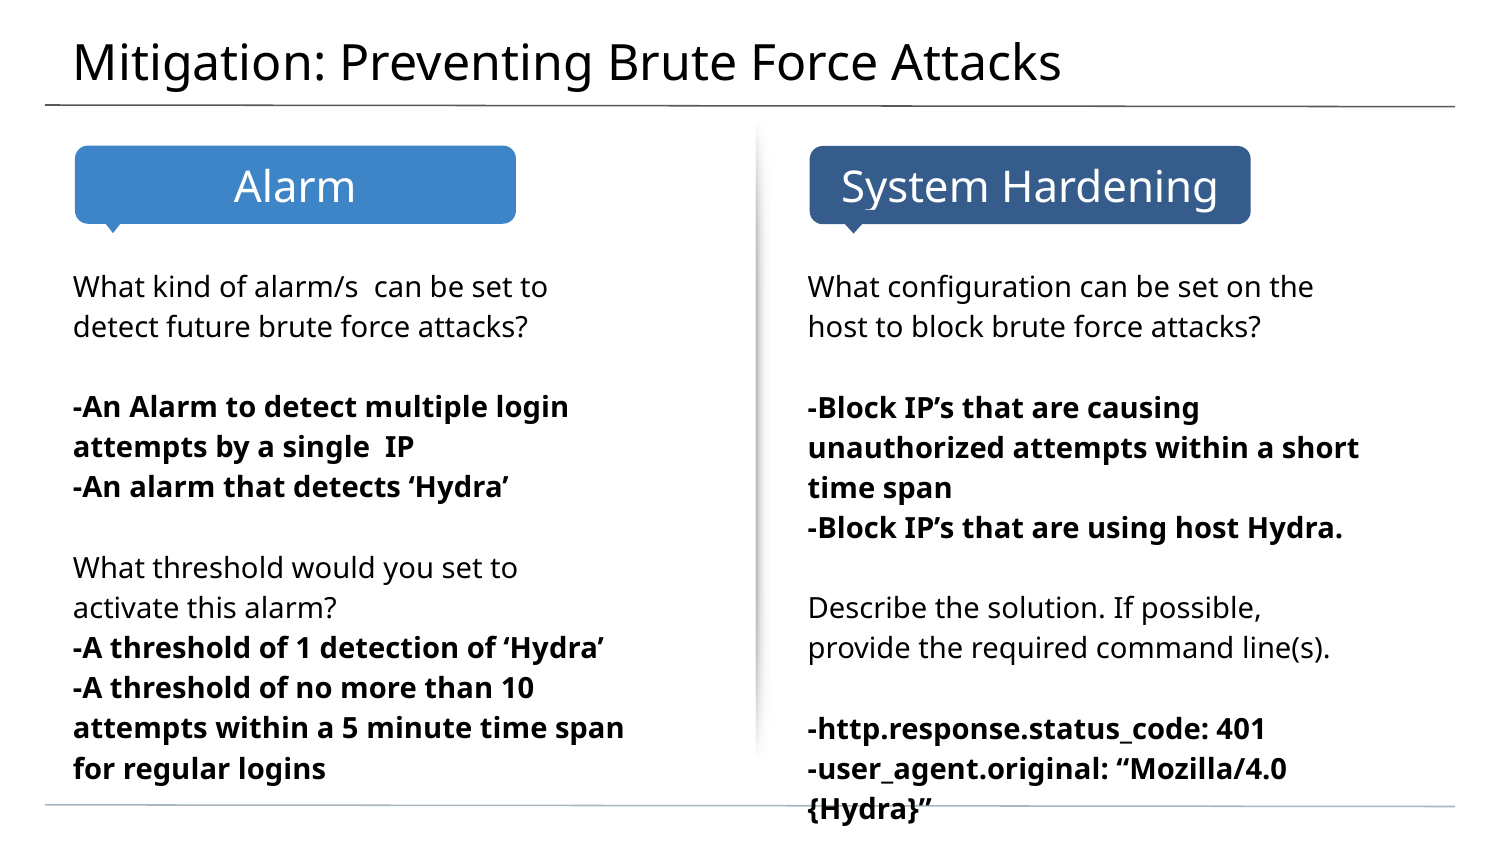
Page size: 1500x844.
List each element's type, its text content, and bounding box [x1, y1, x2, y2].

subtitle What kind of alarm/s can be set to detect future brute force attacks? -An Alarm to detect multiple login attempts by a single IP -An alarm that detects ‘Hydra’ What threshold would you set to activate this alarm? -A threshold of 1 detection of ‘Hydra’ -A threshold of no more than 10 attempts within a 5 minute time span for regular logins [0, 262, 704, 805]
subtitle What configuration can be set on the host to block brute force attacks? -Block IP’s that are causing unauthorized attempts within a short time span -Block IP’s that are using host Hydra. Describe the solution. If possible, provide the required command line(s). -http.response.status_code: 401 -user_agent.original: “Mozilla/4.0 {Hydra}” [732, 263, 1438, 805]
picture [703, 107, 839, 782]
title Mitigation: Preventing Brute Force Attacks [0, 0, 1500, 88]
